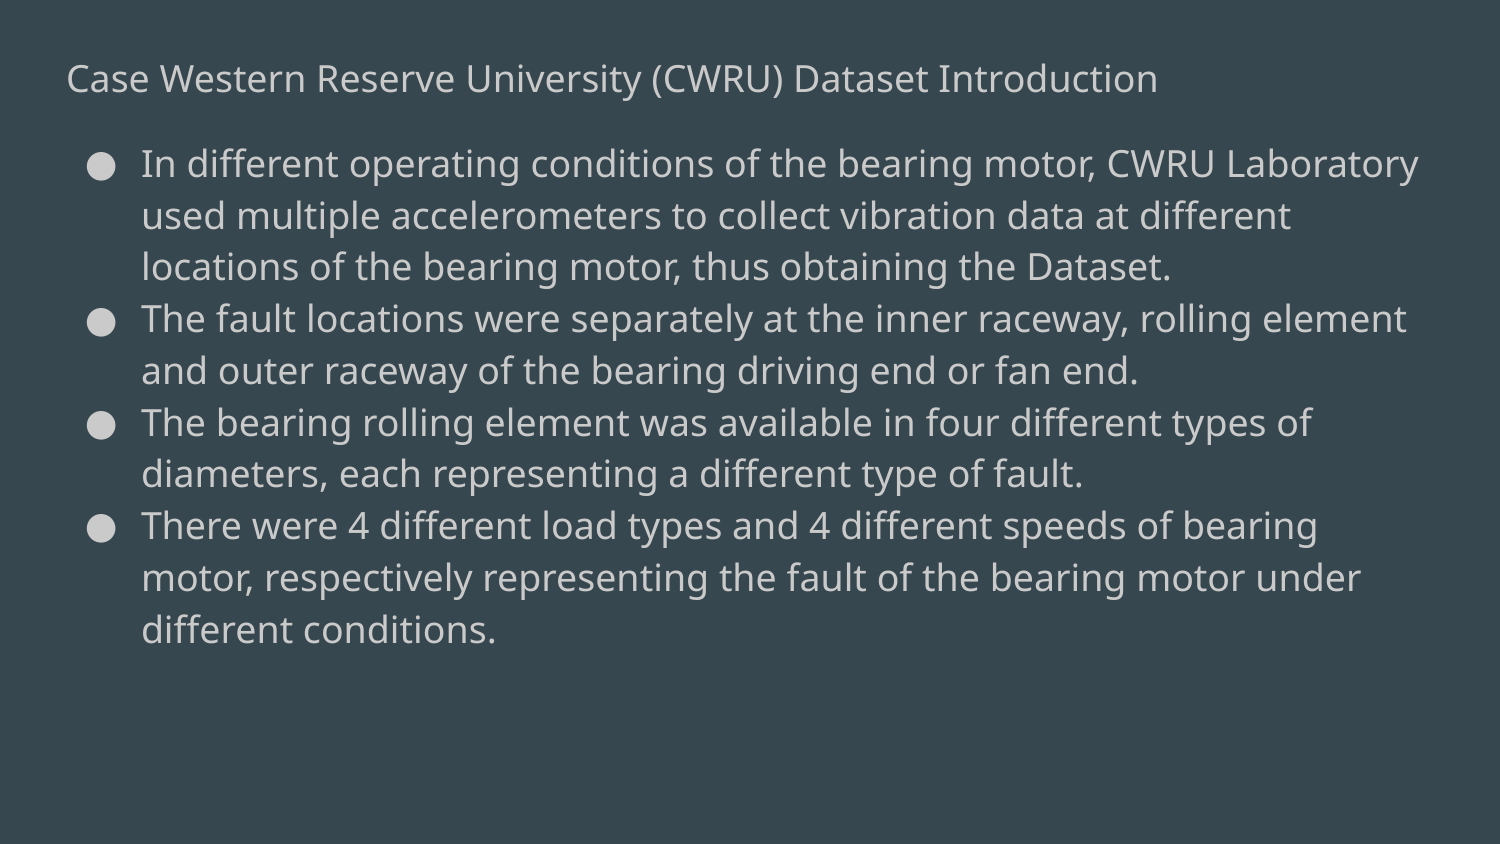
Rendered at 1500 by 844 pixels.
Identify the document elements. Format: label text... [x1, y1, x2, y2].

list Case Western Reserve University (CWRU) Dataset Introduction In different operating conditions of the bearing motor, CWRU Laboratory used multiple accelerometers to collect vibration data at different locations of the bearing motor, thus obtaining the Dataset. The fault locations were separately at the inner raceway, rolling element and outer raceway of the bearing driving end or fan end. The bearing rolling element was available in four different types of diameters, each representing a different type of fault. There were 4 different load types and 4 different speeds of bearing motor, respectively representing the fault of the bearing motor under different conditions. [51, 33, 1449, 750]
